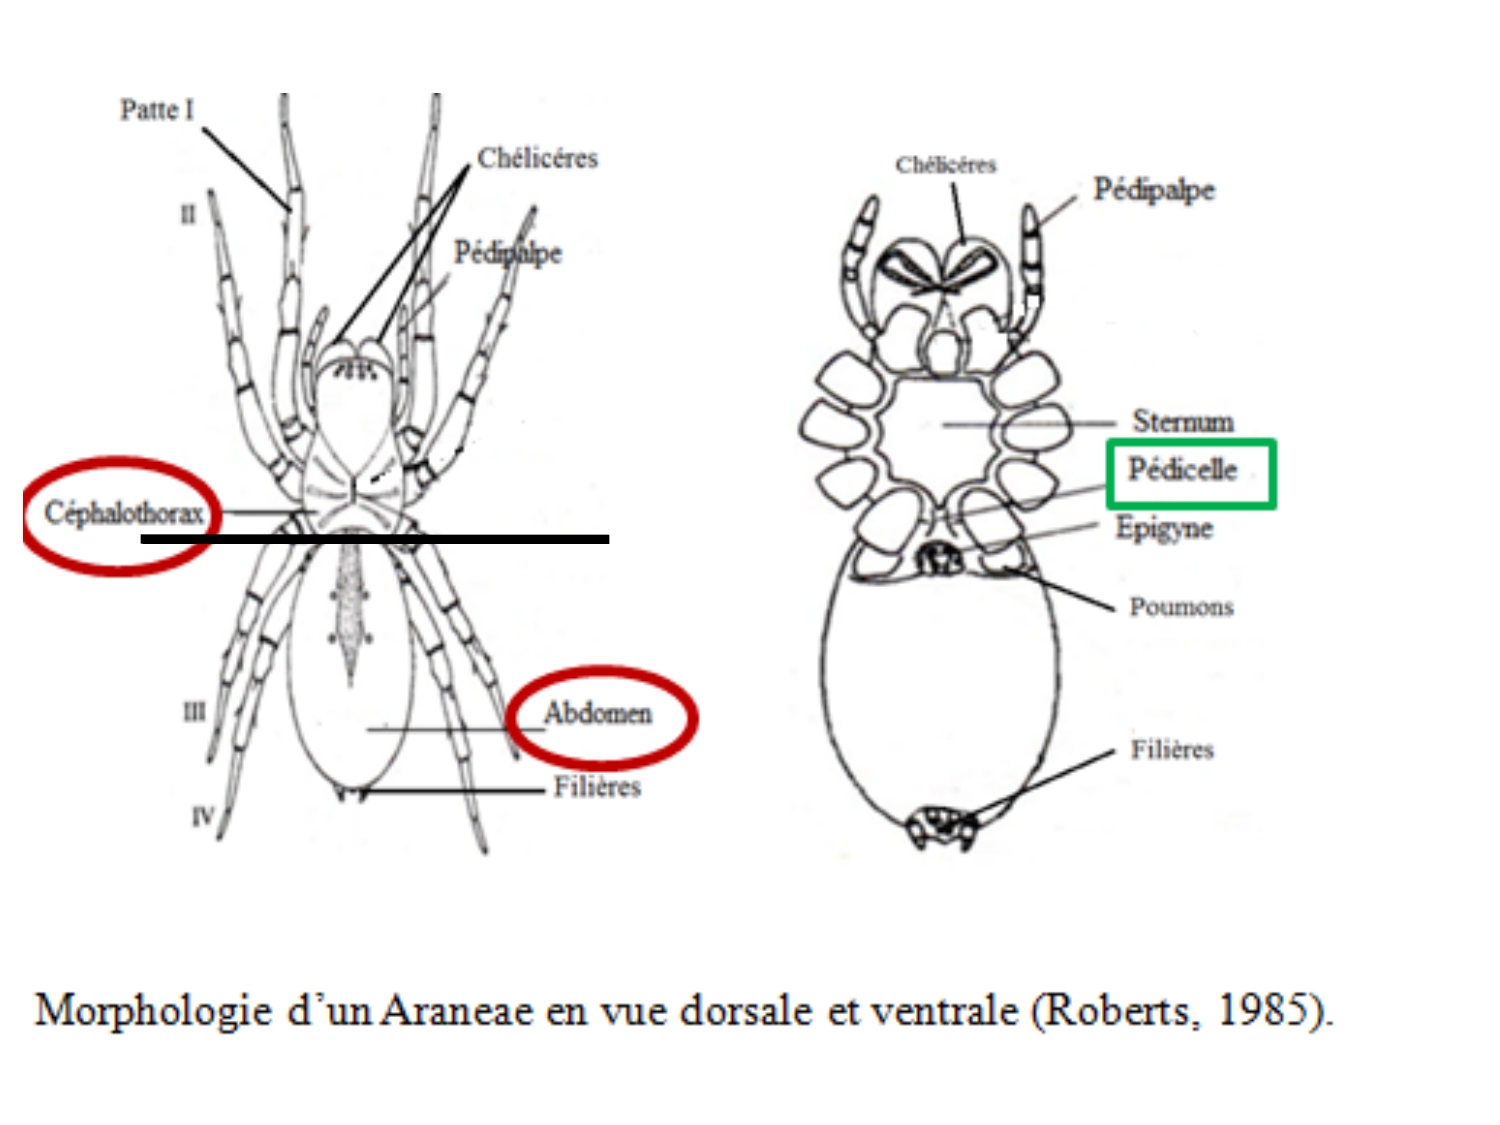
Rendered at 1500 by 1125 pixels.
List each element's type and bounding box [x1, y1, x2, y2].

picture [23, 93, 1348, 1079]
